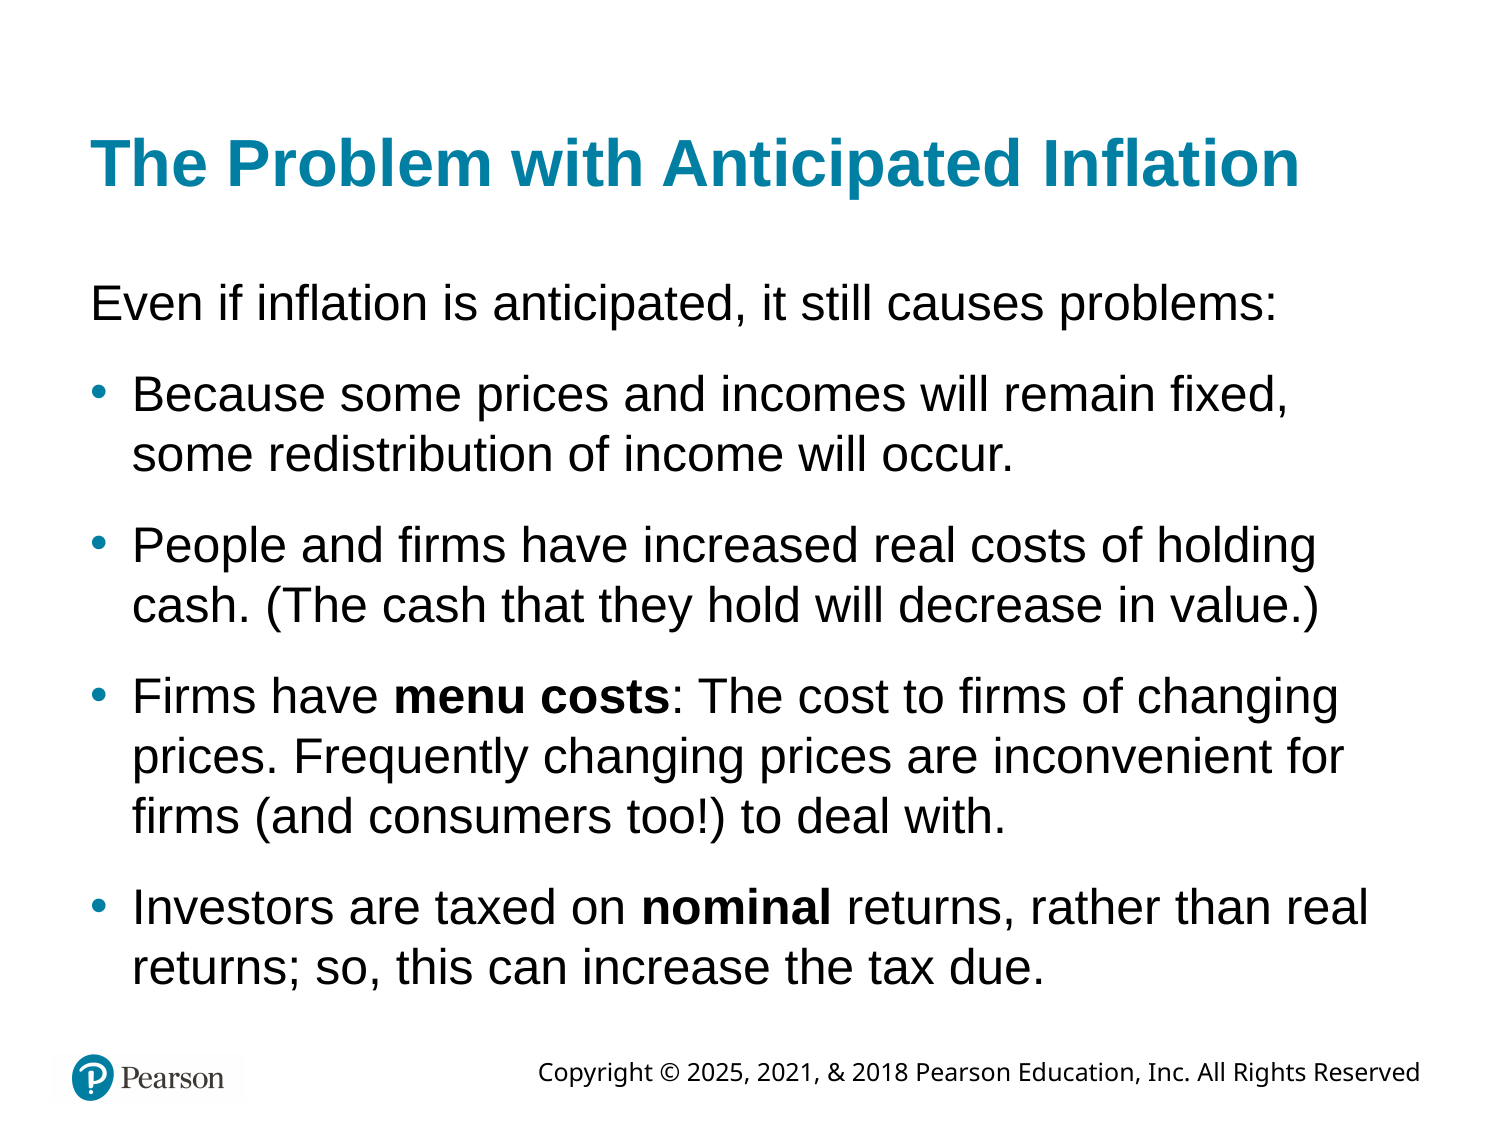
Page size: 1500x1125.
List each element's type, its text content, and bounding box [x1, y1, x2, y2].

picture [51, 1053, 245, 1102]
title The Problem with Anticipated Inflation [75, 35, 1425, 216]
list Even if inflation is anticipated, it still causes problems: Because some prices and incomes will remain fixed, some redistribution of income will occur. People and firms have increased real costs of holding cash. (The cash that they hold will decrease in value.) Firms have menu costs: The cost to firms of changing prices. Frequently changing prices are inconvenient for firms (and consumers too!) to deal with. Investors are taxed on nominal returns, rather than real returns; so, this can increase the tax due. [75, 255, 1426, 1021]
